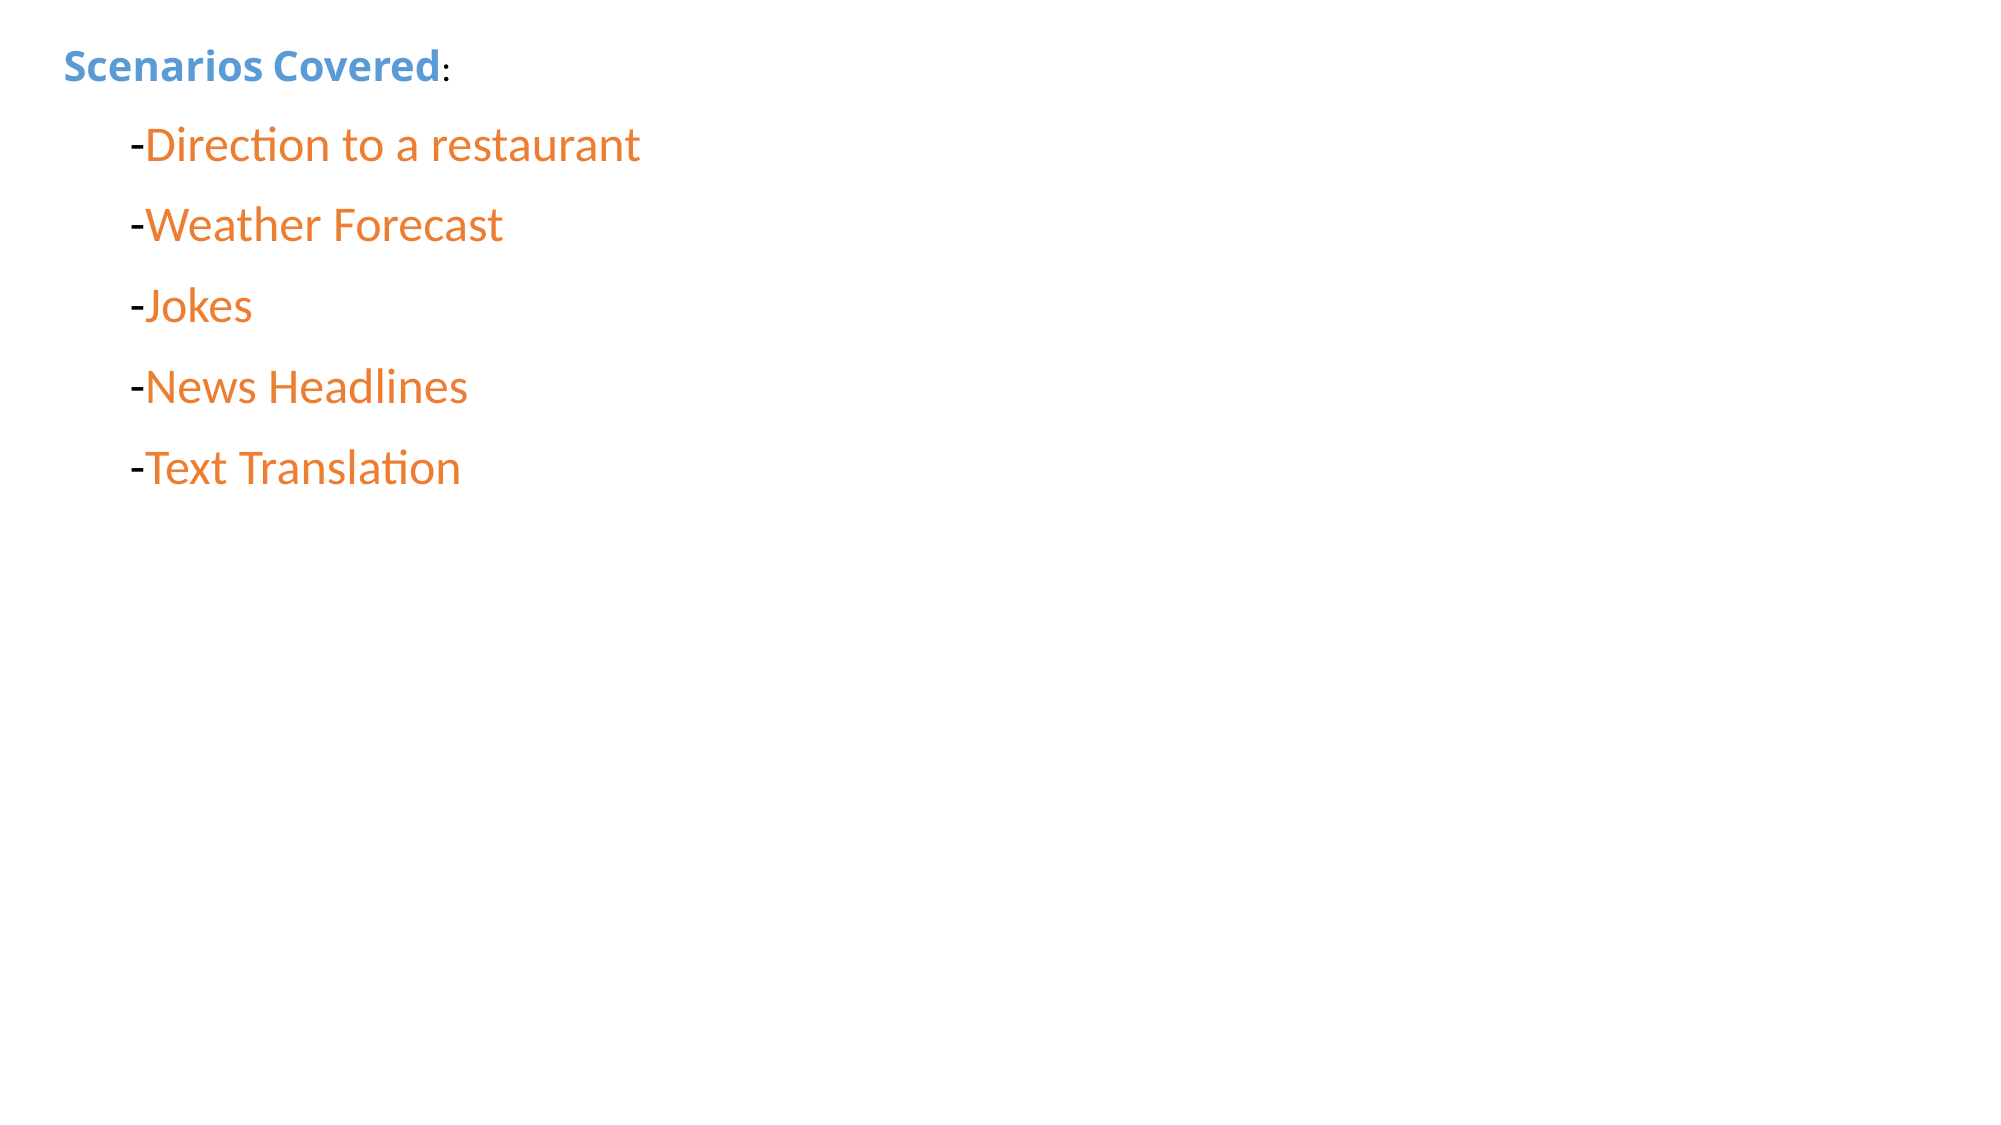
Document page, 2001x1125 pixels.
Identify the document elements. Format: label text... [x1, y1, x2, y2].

text_box Scenarios Covered: -Direction to a restaurant -Weather Forecast -Jokes -News Headlines -Text Translation [40, 29, 1960, 632]
